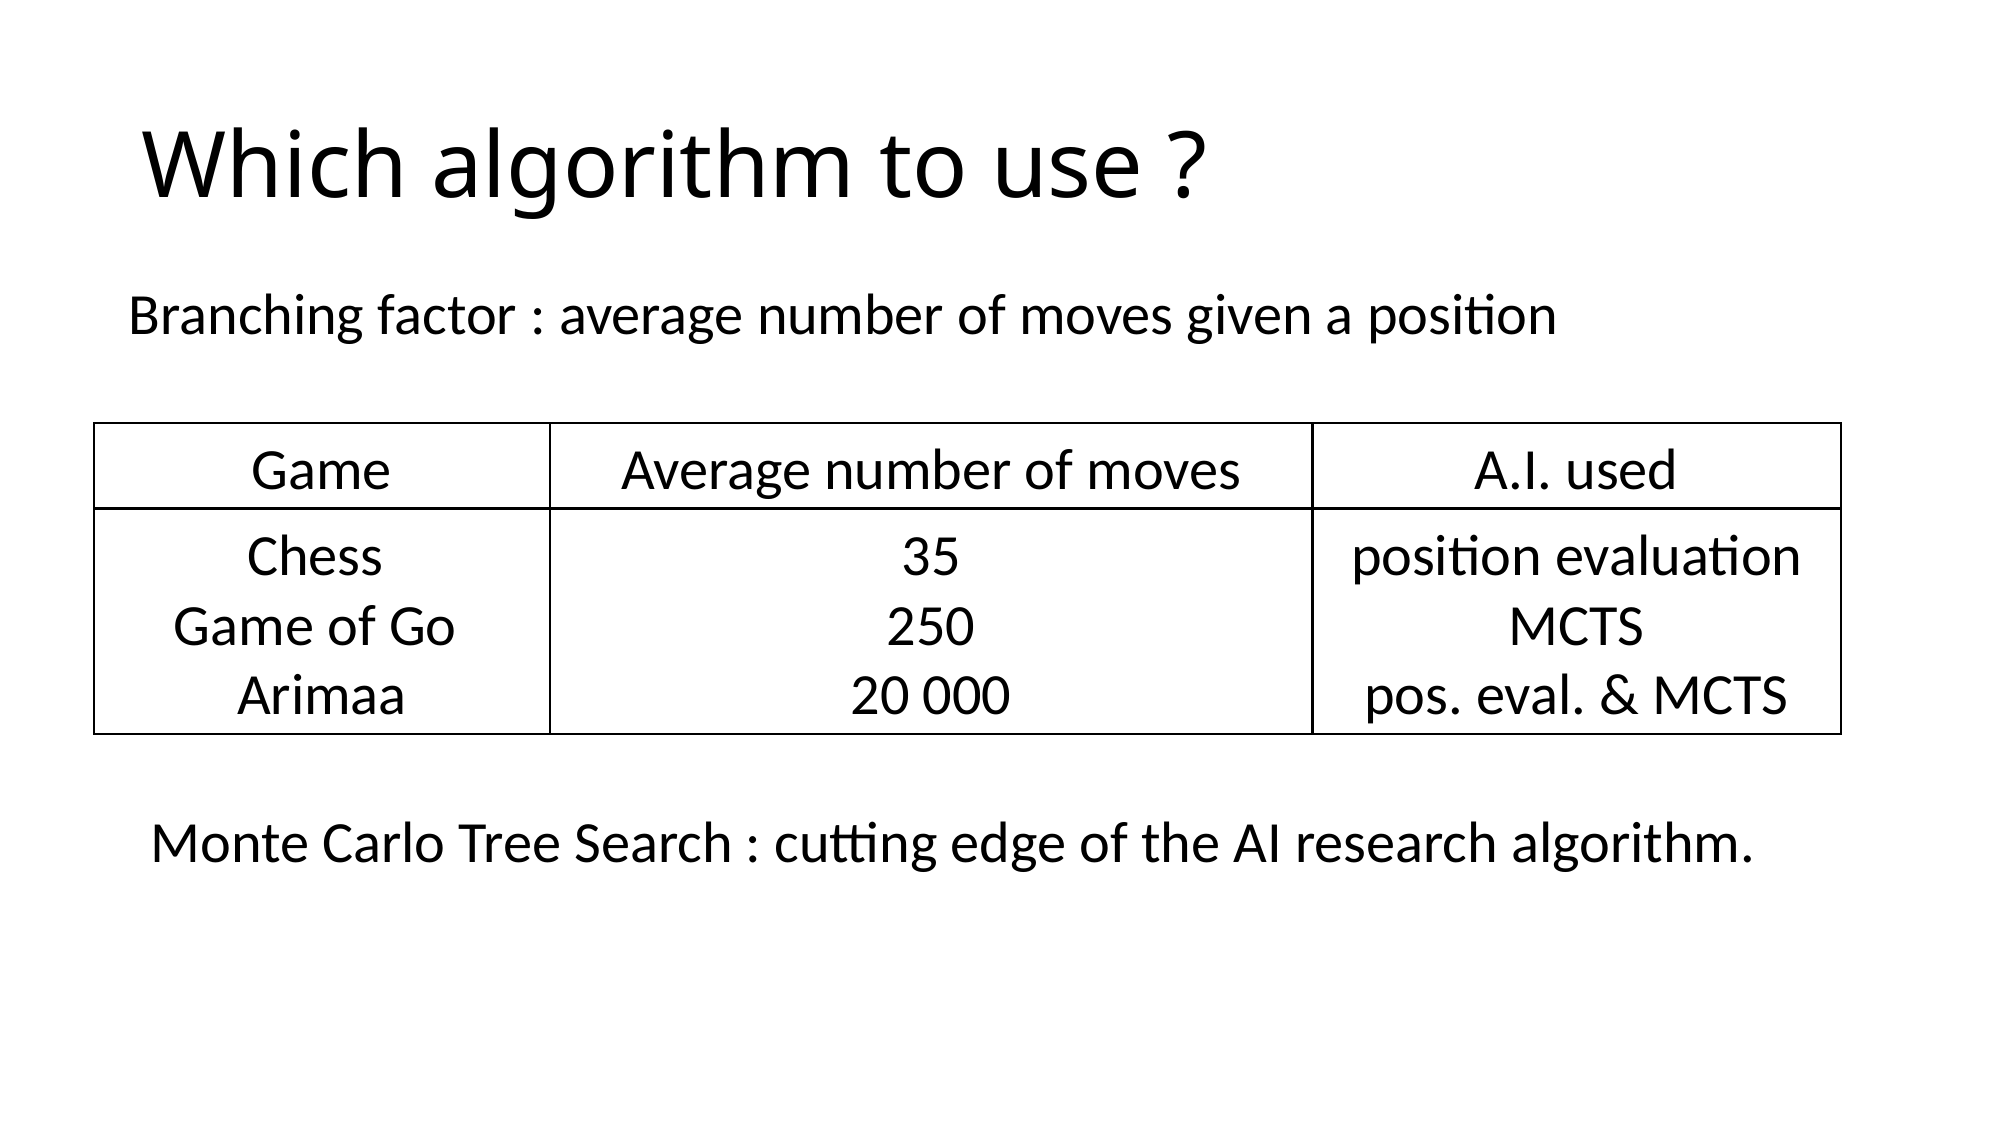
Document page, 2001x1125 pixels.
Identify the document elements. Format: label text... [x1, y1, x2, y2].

text_box A.I. used [1311, 422, 1842, 508]
text_box position evaluation MCTS pos. eval. & MCTS [1311, 508, 1842, 735]
text_box Monte Carlo Tree Search : cutting edge of the AI research algorithm. [135, 804, 1861, 1045]
text_box Chess Game of Go Arimaa [93, 509, 549, 735]
list Branching factor : average number of moves given a position [114, 276, 1839, 422]
text_box Which algorithm to use ? [126, 59, 1852, 277]
text_box Game [93, 422, 551, 509]
text_box 35 250 20 000 [549, 509, 1311, 735]
text_box Average number of moves [551, 422, 1311, 509]
